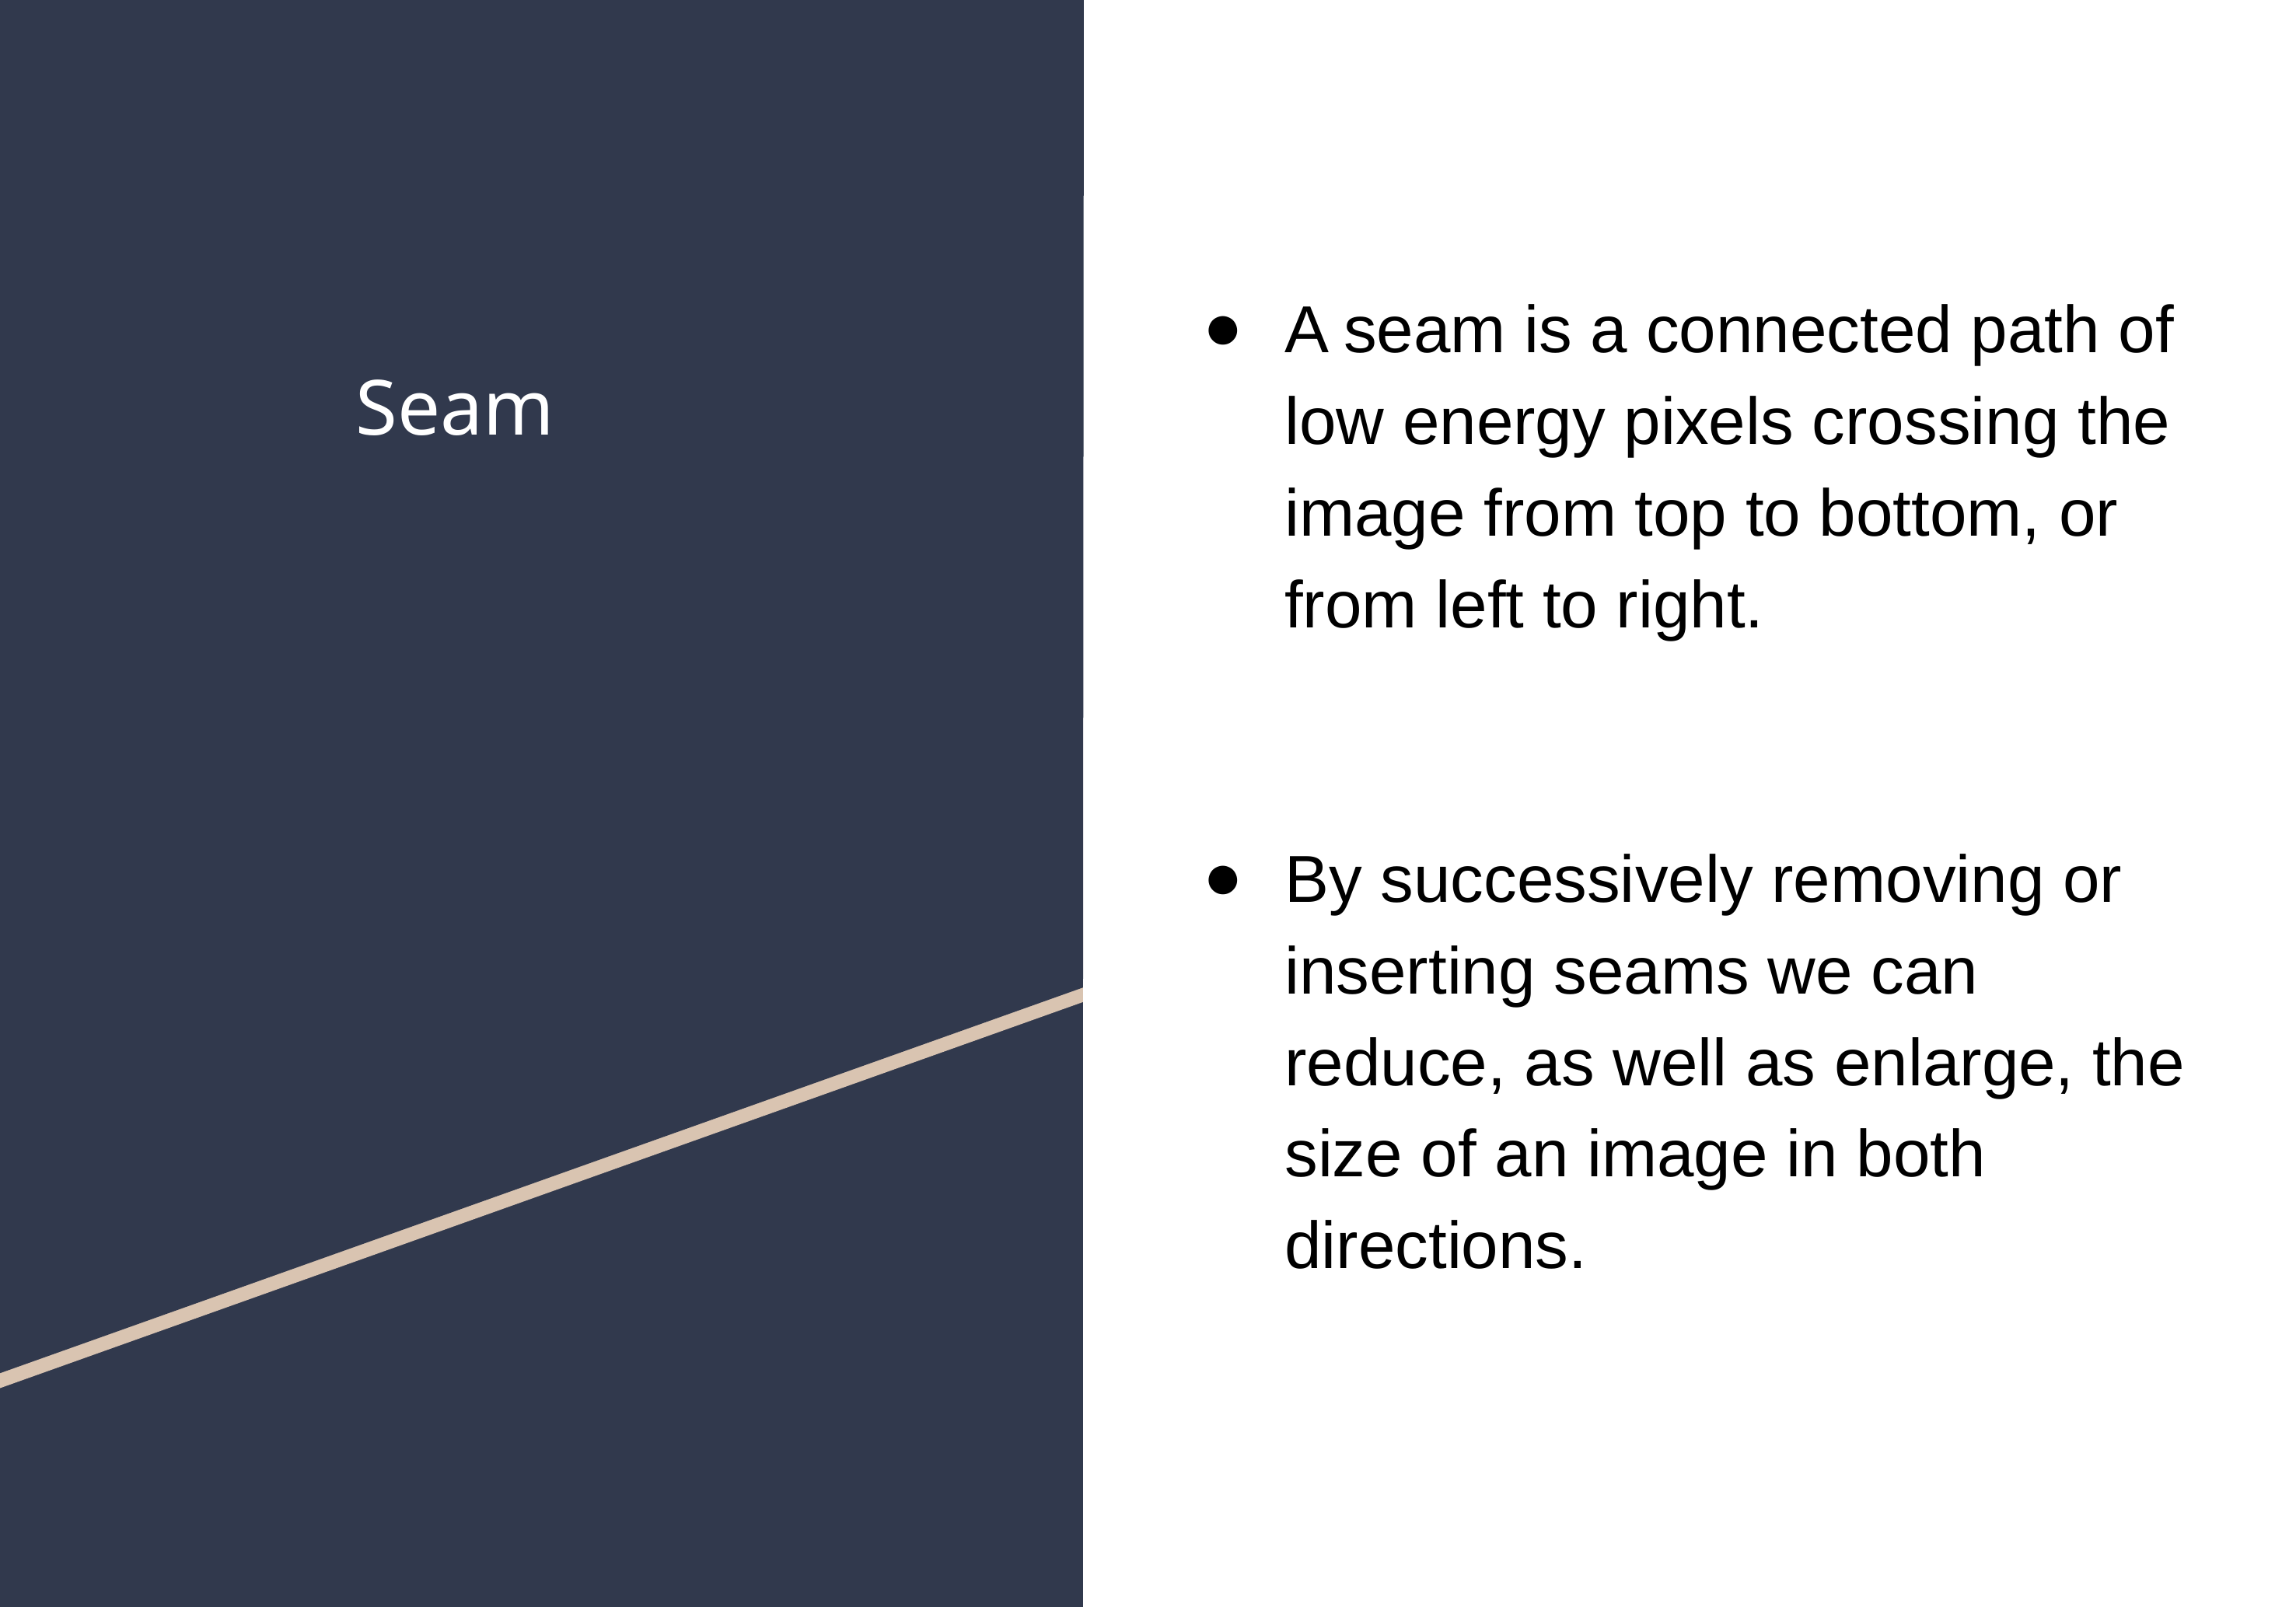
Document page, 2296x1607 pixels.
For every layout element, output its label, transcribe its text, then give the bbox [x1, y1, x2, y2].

title Seam [78, 156, 1009, 941]
list A seam is a connected path of low energy pixels crossing the image from top to bottom, or from left to right. By successively removing or inserting seams we can reduce, as well as enlarge, the size of an image in both directions. [1165, 156, 2213, 1438]
